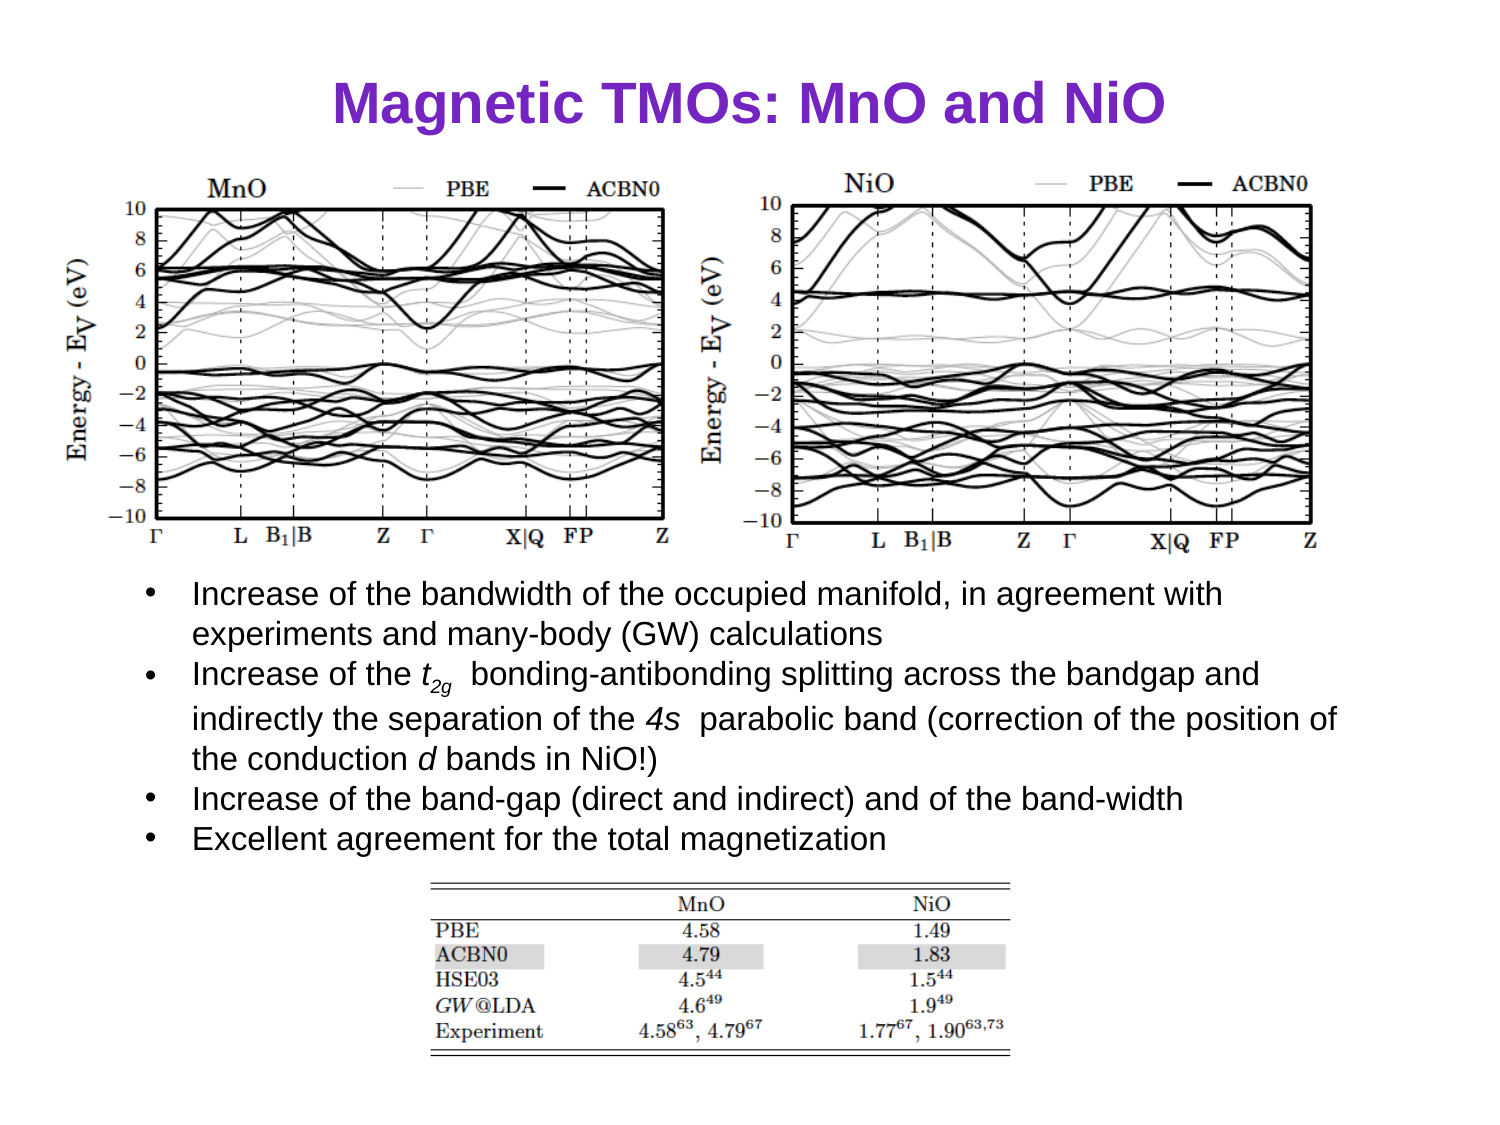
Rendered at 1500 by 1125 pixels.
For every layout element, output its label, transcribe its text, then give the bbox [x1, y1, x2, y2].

picture [424, 877, 1016, 1063]
title Magnetic TMOs: MnO and NiO [111, 49, 1388, 151]
picture [42, 149, 1361, 580]
text_box Increase of the bandwidth of the occupied manifold, in agreement with experiments and many-body (GW) calculations Increase of the t2g bonding-antibonding splitting across the bandgap and indirectly the separation of the 4s parabolic band (correction of the position of the conduction d bands in NiO!) Increase of the band-gap (direct and indirect) and of the band-width Excellent agreement for the total magnetization [137, 564, 1363, 865]
